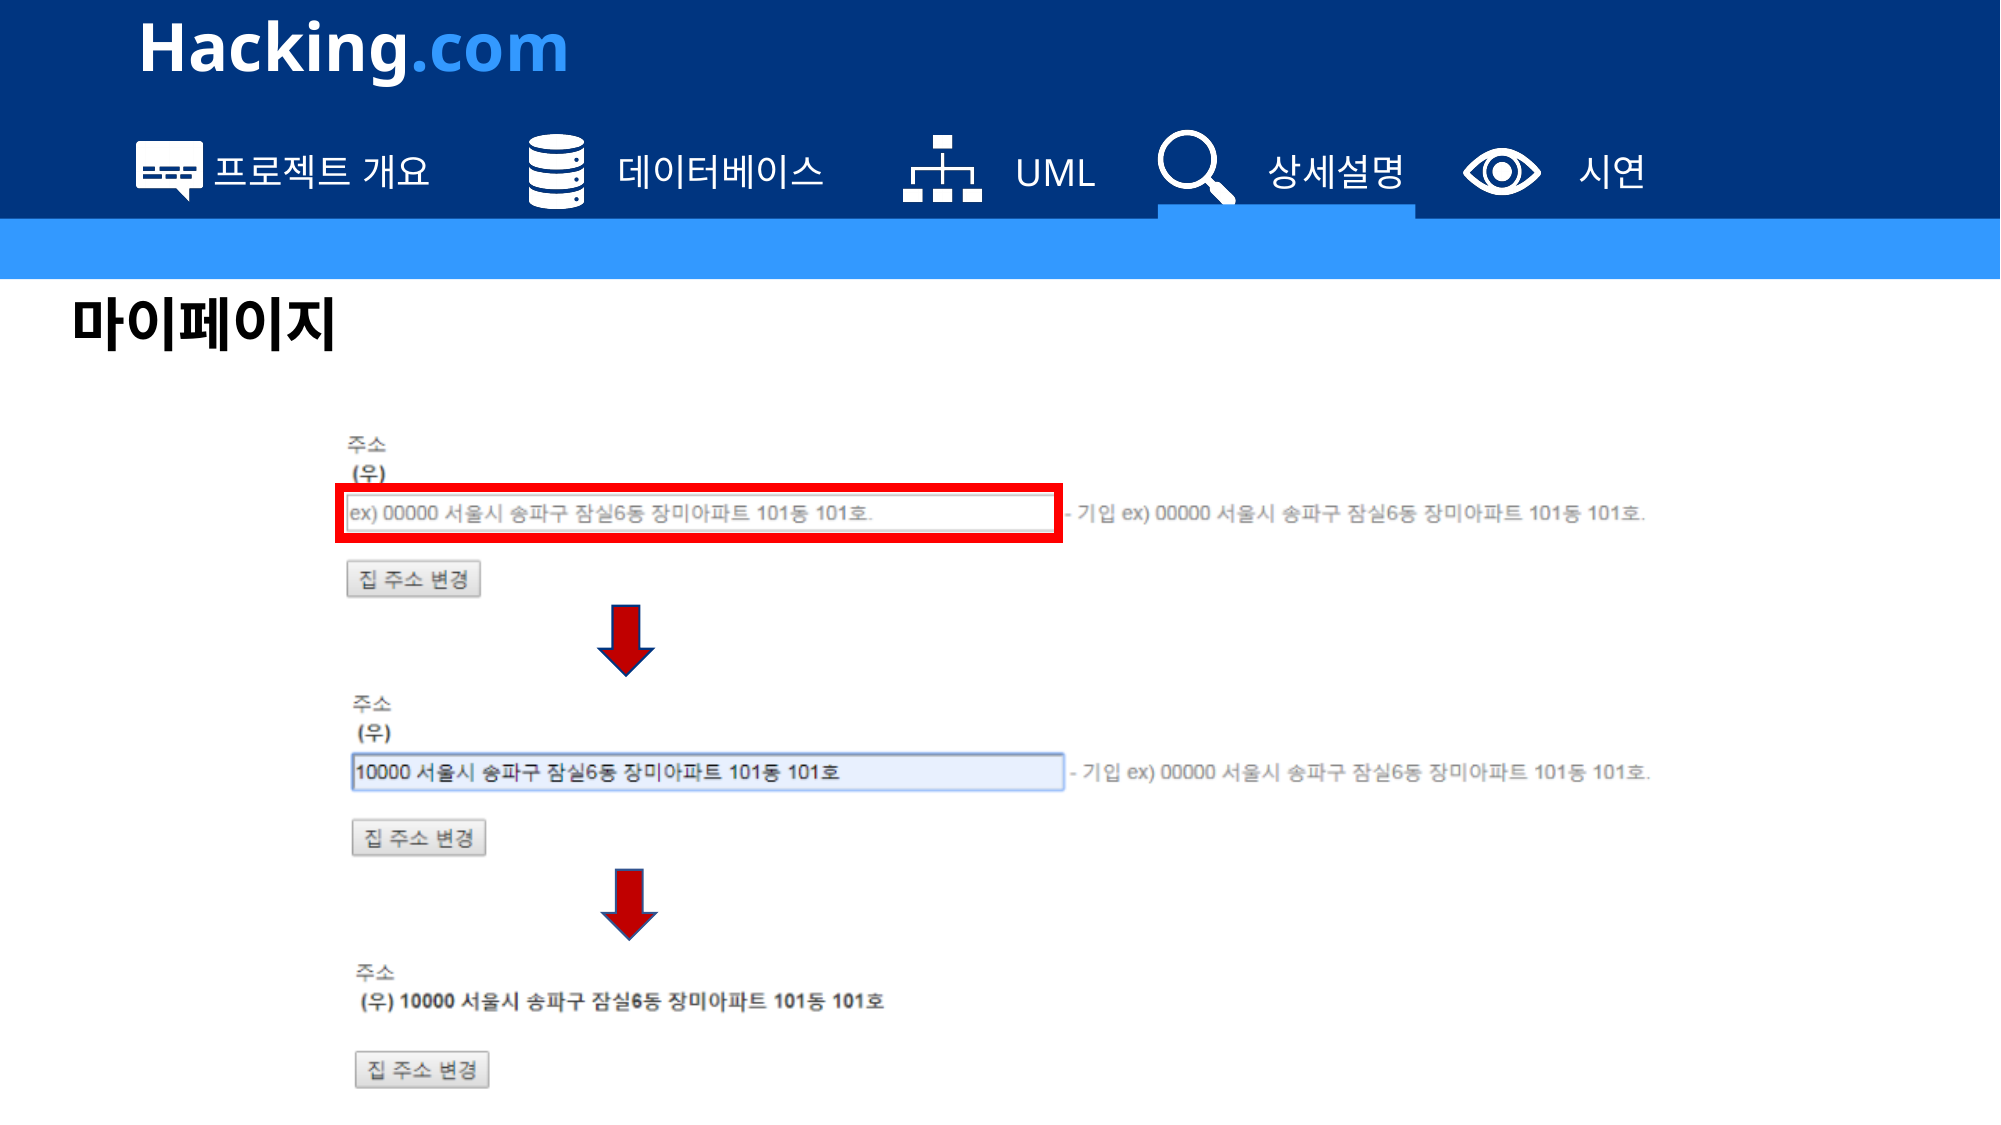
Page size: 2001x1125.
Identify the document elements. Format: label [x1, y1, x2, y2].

text_box [599, 870, 659, 942]
picture [349, 688, 1659, 870]
picture [0, 0, 2000, 219]
text_box [0, 219, 2000, 366]
picture [339, 424, 1657, 605]
text_box [596, 605, 656, 678]
picture [348, 952, 931, 1100]
